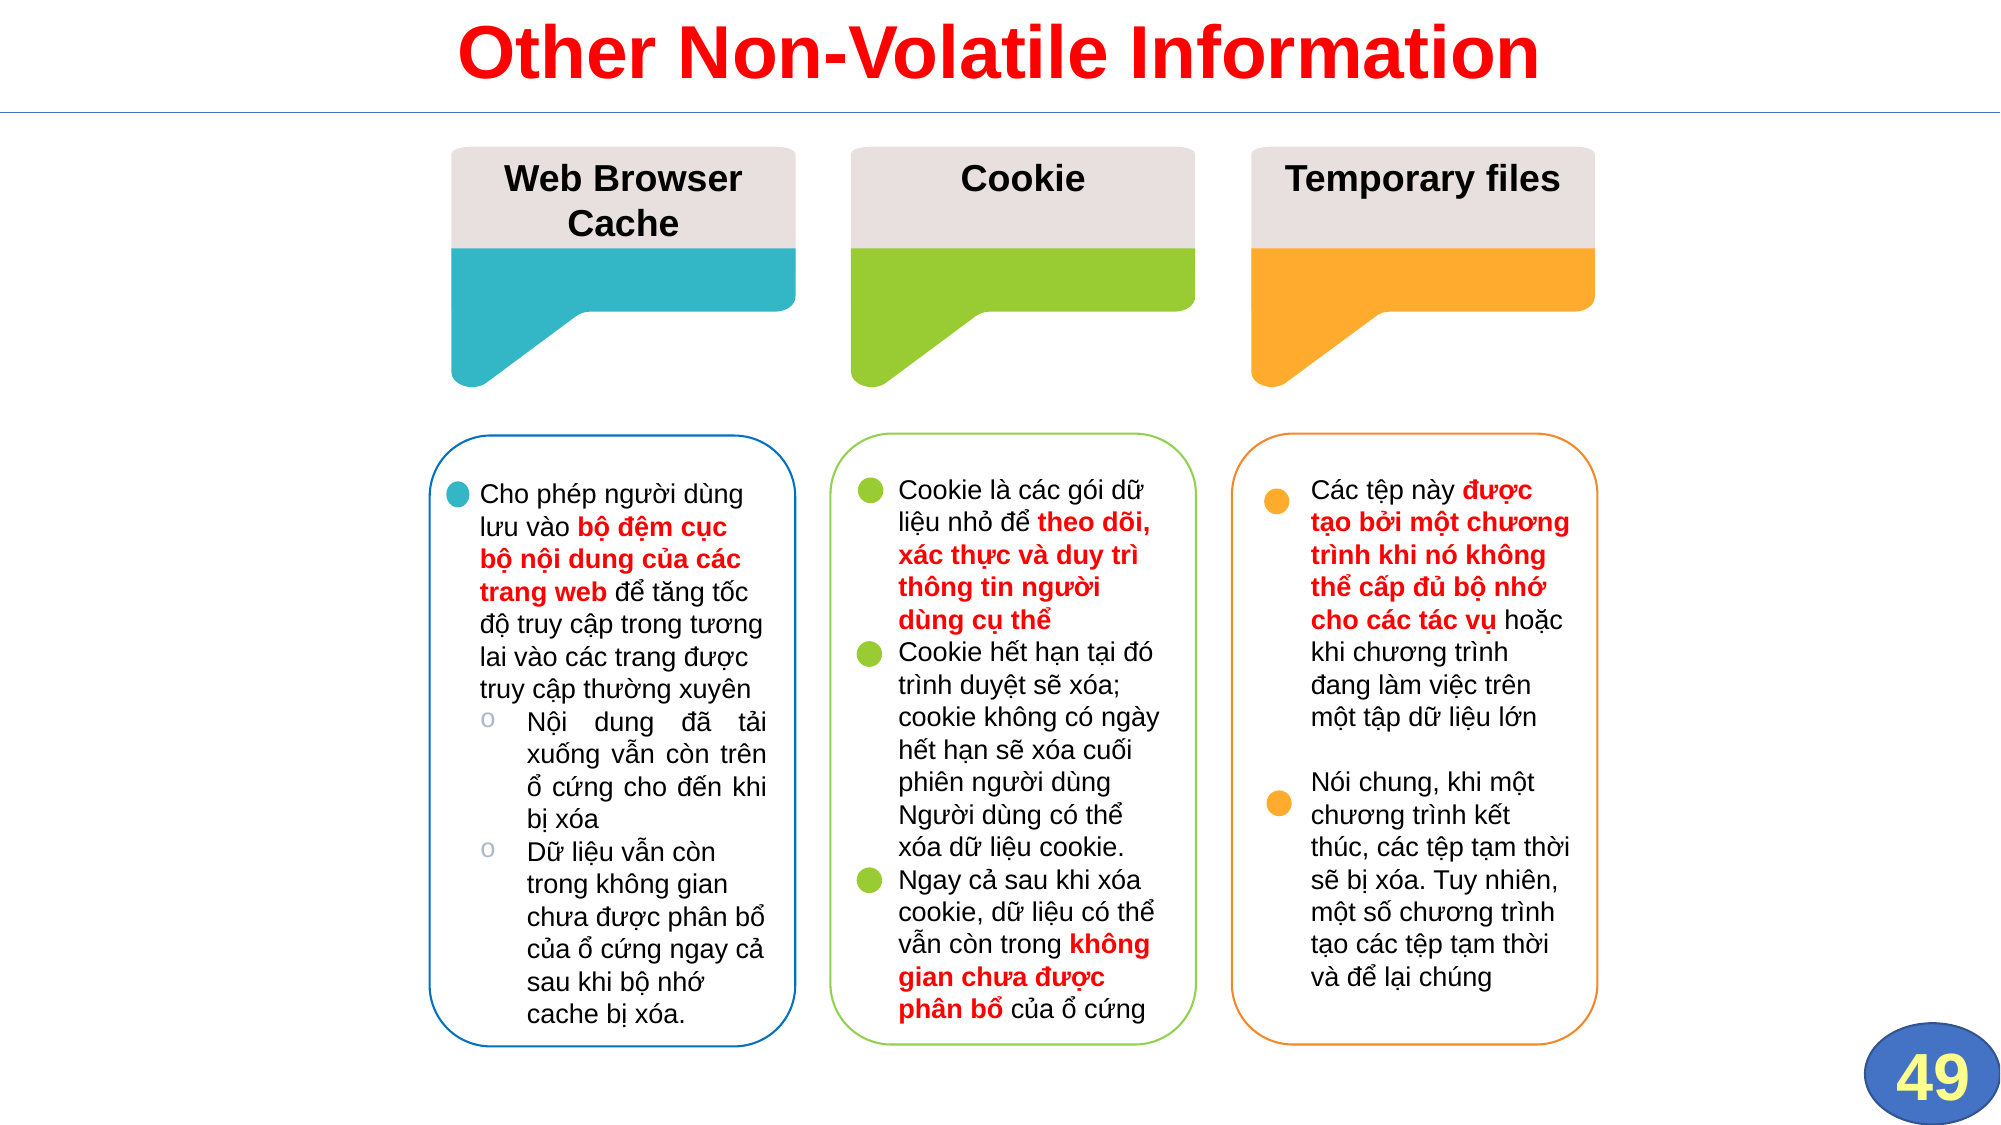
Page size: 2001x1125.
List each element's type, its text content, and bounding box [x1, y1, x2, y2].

text_box Cho phép người dùng lưu vào bộ đệm cục bộ nội dung của các trang web để tăng tốc độ truy cập trong tương lai vào các trang được truy cập thường xuyên Nội dung đã tải xuống vẫn còn trên ổ cứng cho đến khi bị xóa Dữ liệu vẫn còn trong không gian chưa được phân bổ của ổ cứng ngay cả sau khi bộ nhớ cache bị xóa. [464, 469, 782, 1037]
title Other Non-Volatile Information [0, 0, 2000, 113]
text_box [451, 146, 1595, 393]
text_box [428, 434, 797, 1048]
text_box [856, 867, 883, 894]
text_box [1264, 488, 1290, 515]
slide_number 49 [1866, 1023, 2000, 1125]
text_box [1230, 432, 1599, 1046]
text_box [856, 641, 883, 667]
text_box Các tệp này được tạo bởi một chương trình khi nó không thể cấp đủ bộ nhớ cho các tác vụ hoặc khi chương trình đang làm việc trên một tập dữ liệu lớn Nói chung, khi một chương trình kết thúc, các tệp tạm thời sẽ bị xóa. Tuy nhiên, một số chương trình tạo các tệp tạm thời và để lại chúng [1295, 464, 1587, 1032]
text_box [857, 477, 884, 504]
text_box [1266, 790, 1292, 817]
text_box [829, 432, 1198, 1046]
text_box [446, 481, 470, 508]
text_box Cookie là các gói dữ liệu nhỏ để theo dõi, xác thực và duy trì thông tin người dùng cụ thể Cookie hết hạn tại đó trình duyệt sẽ xóa; cookie không có ngày hết hạn sẽ xóa cuối phiên người dùng Người dùng có thể xóa dữ liệu cookie. Ngay cả sau khi xóa cookie, dữ liệu có thể vẫn còn trong không gian chưa được phân bổ của ổ cứng [883, 464, 1182, 1032]
